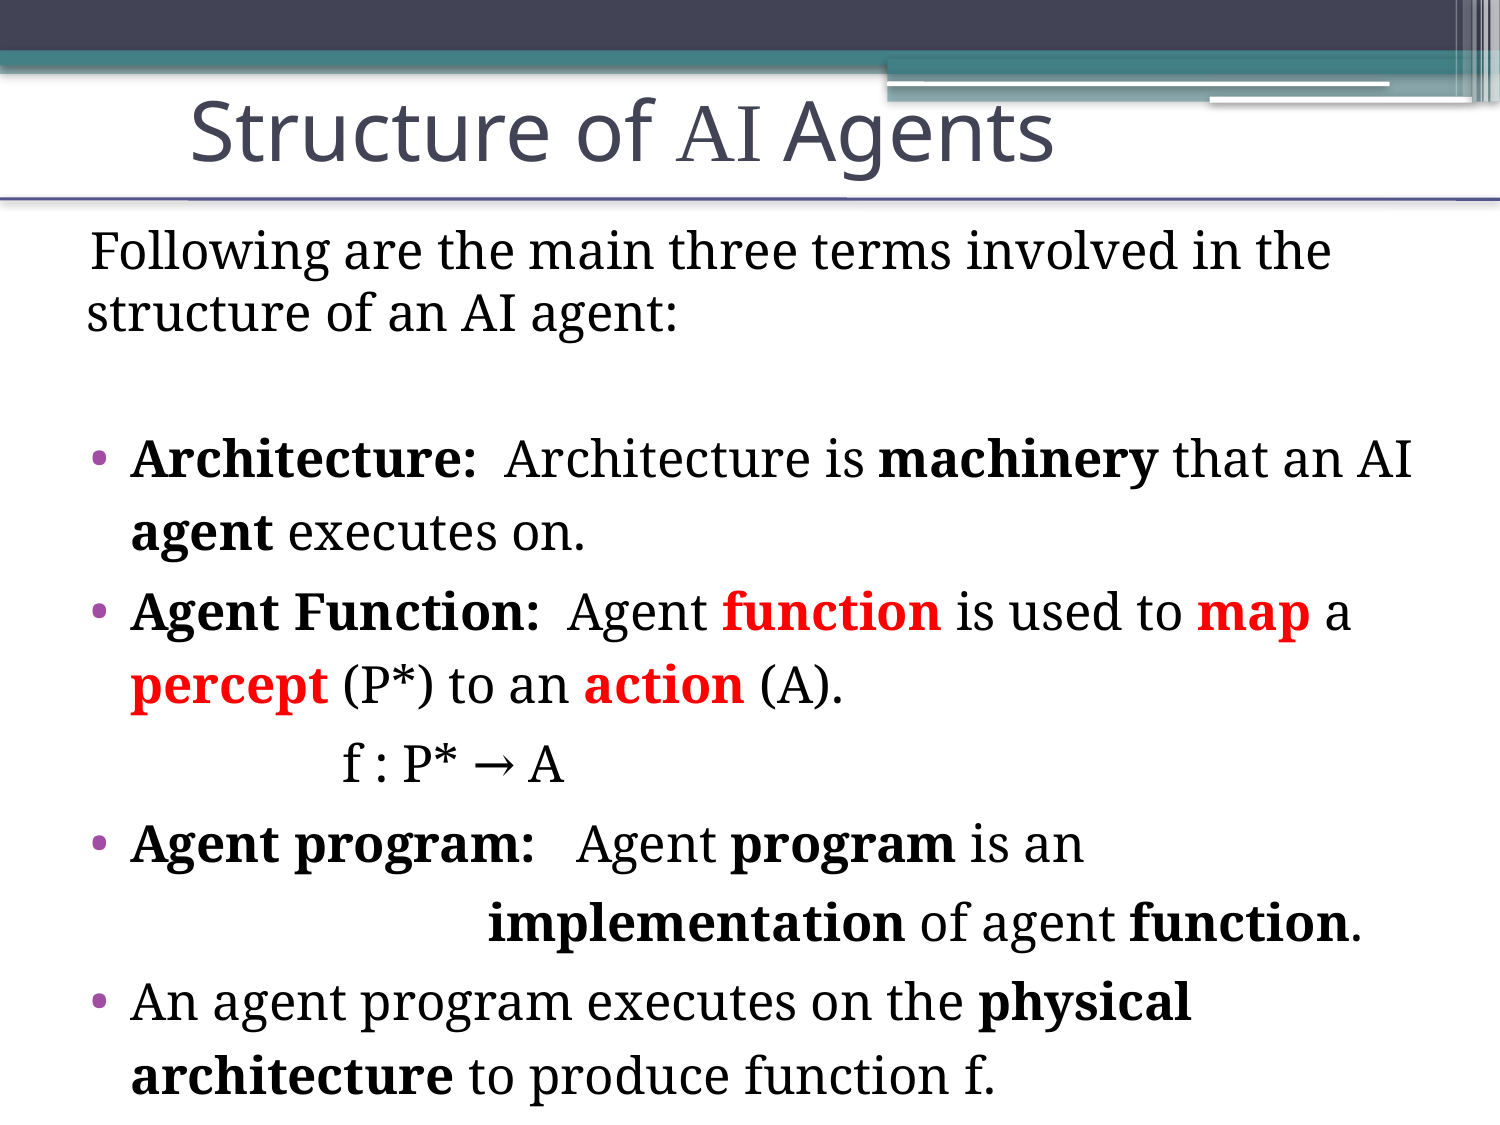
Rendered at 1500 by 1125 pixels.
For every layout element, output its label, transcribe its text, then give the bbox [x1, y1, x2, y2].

title Structure of AI Agents [174, 45, 1466, 194]
list Following are the main three terms involved in the structure of an AI agent: Architecture: Architecture is machinery that an AI agent executes on. Agent Function: Agent function is used to map a percept (P*) to an action (A). f : P* → A Agent program: Agent program is an implementation of agent function. An agent program executes on the physical architecture to produce function f. [58, 211, 1442, 1114]
